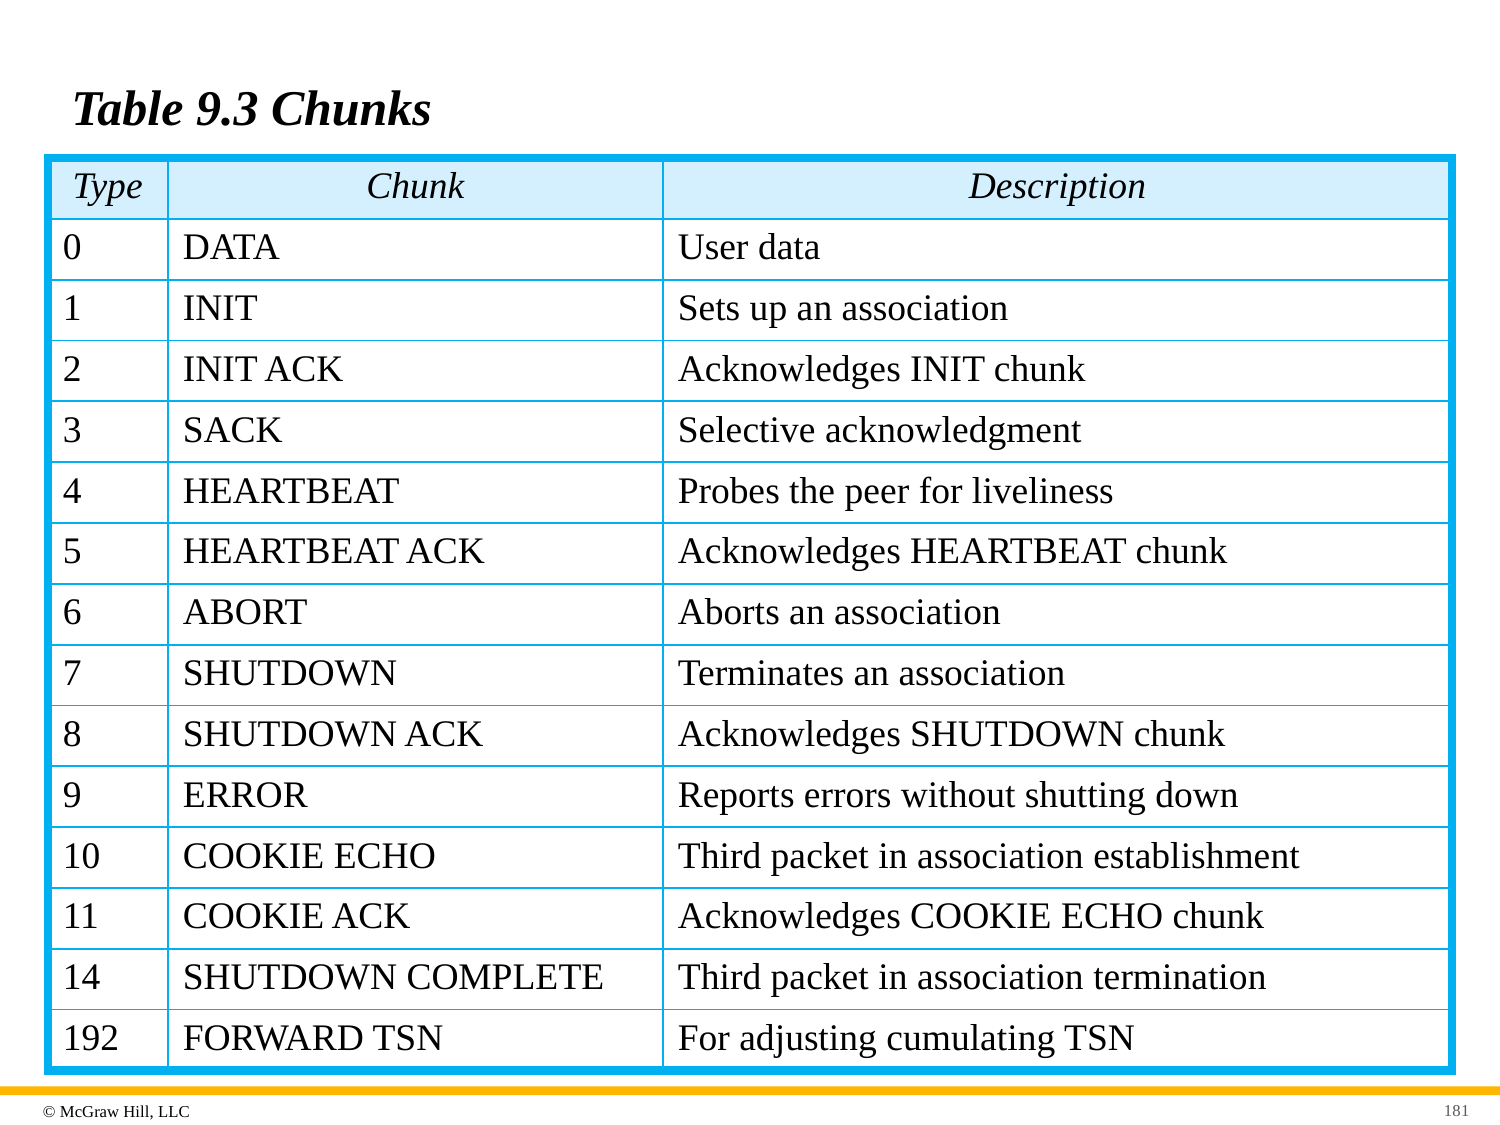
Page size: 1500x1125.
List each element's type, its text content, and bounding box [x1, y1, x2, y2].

table_cell SHUTDOWN [169, 646, 662, 705]
table_cell For adjusting cumulating TSN [664, 1010, 1448, 1066]
table_cell Third packet in association establishment [664, 828, 1448, 887]
table_cell 4 [52, 463, 167, 522]
table_cell Acknowledges HEARTBEAT chunk [664, 524, 1448, 583]
table_cell SACK [169, 402, 662, 461]
table_cell ABORT [169, 585, 662, 644]
table_cell 0 [52, 220, 167, 279]
table_cell HEARTBEAT ACK [169, 524, 662, 583]
table_cell Third packet in association termination [664, 950, 1448, 1009]
table_cell SHUTDOWN ACK [169, 706, 662, 765]
table_cell 6 [52, 585, 167, 644]
table_cell 5 [52, 524, 167, 583]
table_cell User data [664, 220, 1448, 279]
table_cell INIT [169, 281, 662, 340]
table_header Chunk [169, 162, 662, 218]
slide_number 181 [1418, 1096, 1477, 1123]
table_cell 2 [52, 341, 167, 400]
table_cell 9 [52, 767, 167, 826]
table_cell Reports errors without shutting down [664, 767, 1448, 826]
table_cell Aborts an association [664, 585, 1448, 644]
table_cell INIT ACK [169, 341, 662, 400]
table_cell ERROR [169, 767, 662, 826]
table_cell 8 [52, 706, 167, 765]
table_cell COOKIE ECHO [169, 828, 662, 887]
table_cell Terminates an association [664, 646, 1448, 705]
table_cell SHUTDOWN COMPLETE [169, 950, 662, 1009]
table_cell Sets up an association [664, 281, 1448, 340]
table_cell Acknowledges SHUTDOWN chunk [664, 706, 1448, 765]
table_cell Probes the peer for liveliness [664, 463, 1448, 522]
table_cell 14 [52, 950, 167, 1009]
table_header Type [52, 162, 167, 218]
table_cell FORWARD TSN [169, 1010, 662, 1066]
table_cell Acknowledges INIT chunk [664, 341, 1448, 400]
table_cell 7 [52, 646, 167, 705]
table_cell HEARTBEAT [169, 463, 662, 522]
title Table 9.3 Chunks [56, 50, 1444, 154]
table_cell 1 [52, 281, 167, 340]
table_cell COOKIE ACK [169, 889, 662, 948]
table_cell 3 [52, 402, 167, 461]
table_cell 11 [52, 889, 167, 948]
table_cell 10 [52, 828, 167, 887]
table_cell DATA [169, 220, 662, 279]
table_cell Selective acknowledgment [664, 402, 1448, 461]
table_cell Acknowledges COOKIE ECHO chunk [664, 889, 1448, 948]
table_cell 192 [52, 1010, 167, 1066]
table_header Description [664, 162, 1448, 218]
